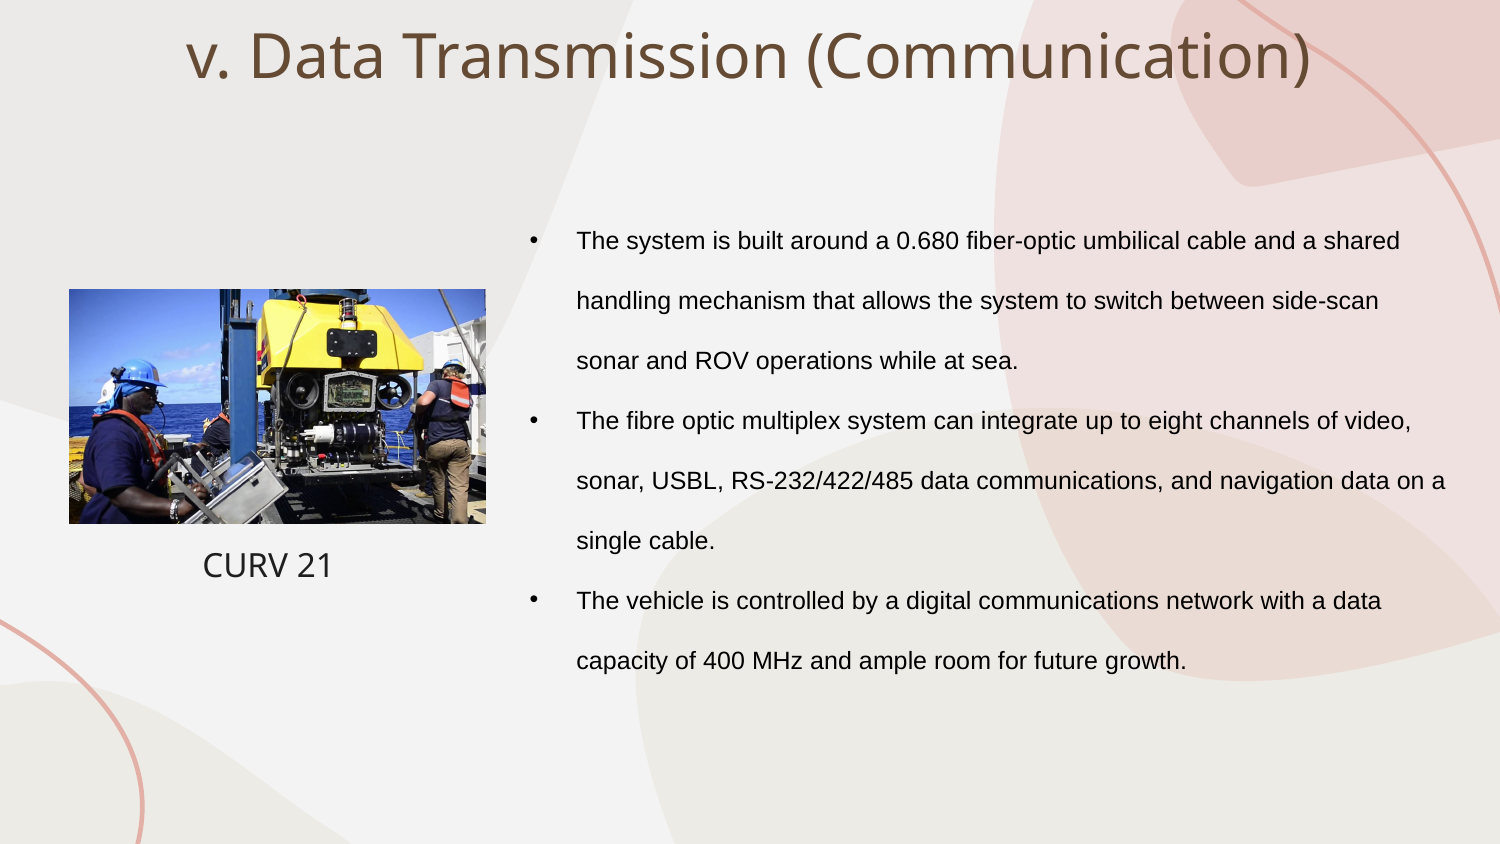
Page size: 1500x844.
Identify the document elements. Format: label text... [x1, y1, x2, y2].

title v. Data Transmission (Communication) [117, 0, 1382, 108]
text_box CURV 21 [60, 523, 477, 604]
picture [68, 289, 486, 525]
text_box The system is built around a 0.680 fiber-optic umbilical cable and a shared handling mechanism that allows the system to switch between side-scan sonar and ROV operations while at sea. The fibre optic multiplex system can integrate up to eight channels of video, sonar, USBL, RS-232/422/485 data communications, and navigation data on a single cable. The vehicle is controlled by a digital communications network with a data capacity of 400 MHz and ample room for future growth. [514, 180, 1464, 844]
